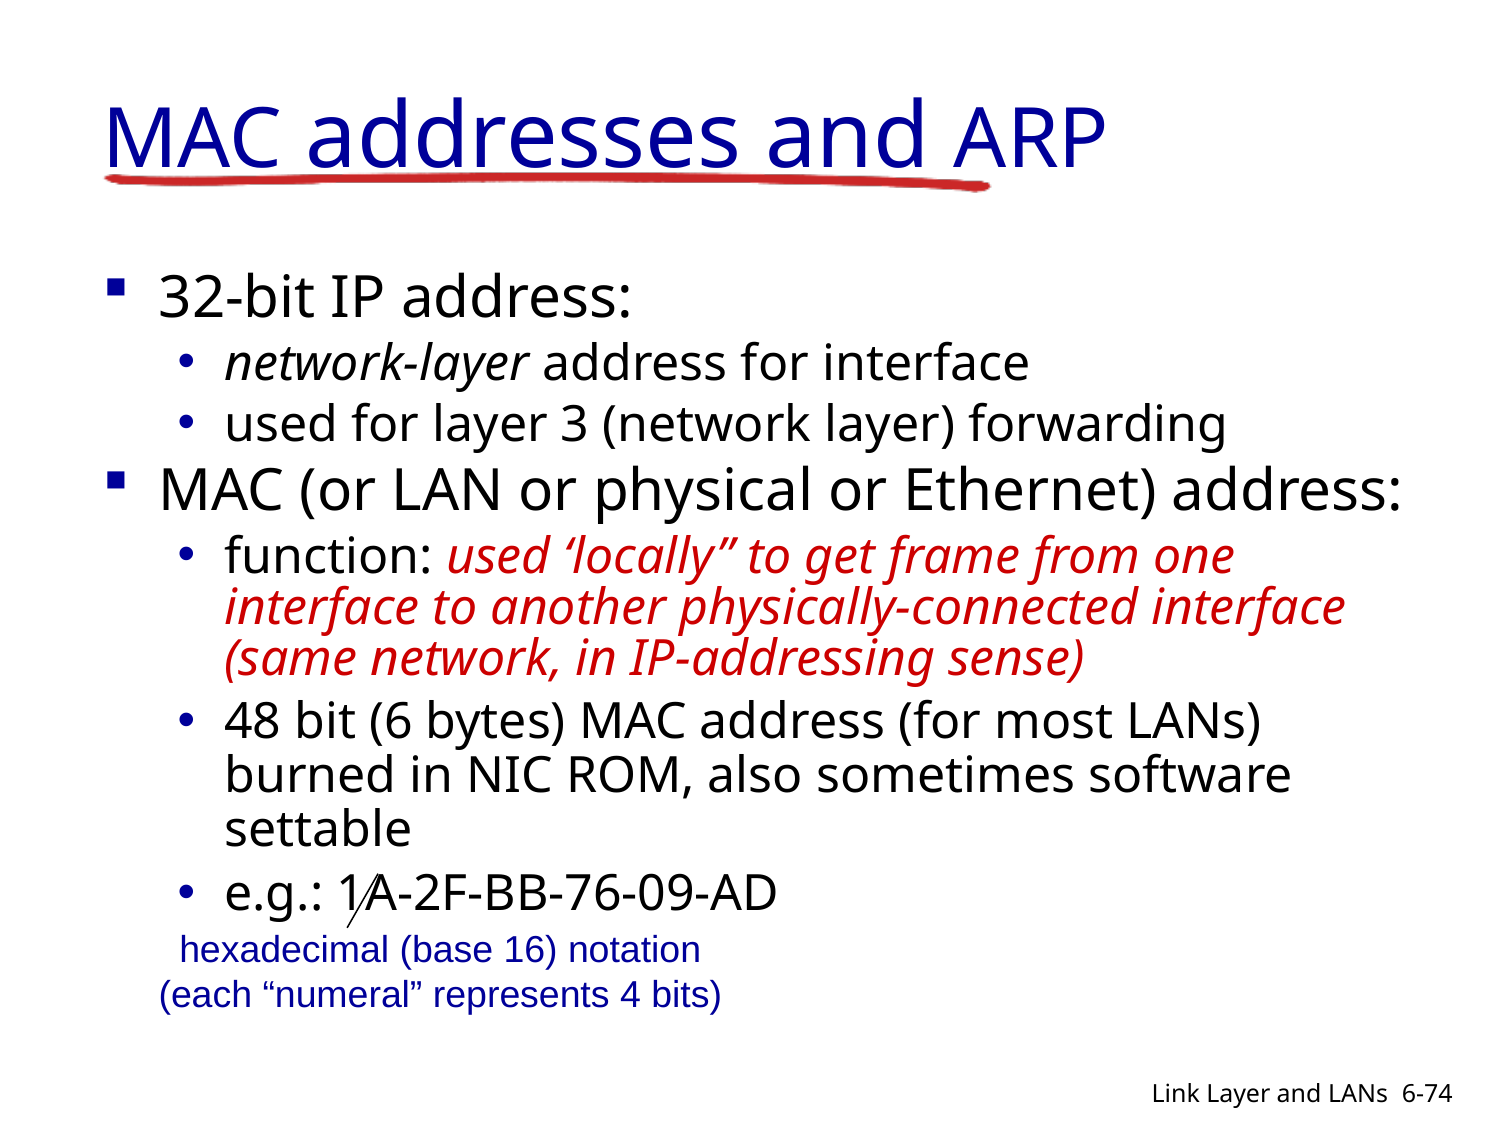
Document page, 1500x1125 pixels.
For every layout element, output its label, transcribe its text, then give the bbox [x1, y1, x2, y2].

picture [100, 168, 1001, 198]
text_box hexadecimal (base 16) notation (each “numeral” represents 4 bits) [143, 917, 738, 1022]
slide_number 6-74 [1387, 1069, 1478, 1115]
title MAC addresses and ARP [87, 37, 1363, 225]
list 32-bit IP address: network-layer address for interface used for layer 3 (network layer) forwarding MAC (or LAN or physical or Ethernet) address: function: used ‘locally” to get frame from one interface to another physically-connected interface (same network, in IP-addressing sense) 48 bit (6 bytes) MAC address (for most LANs) burned in NIC ROM, also sometimes software settable e.g.: 1A-2F-BB-76-09-AD [87, 262, 1441, 1025]
footer Link Layer and LANs [1045, 1069, 1404, 1110]
